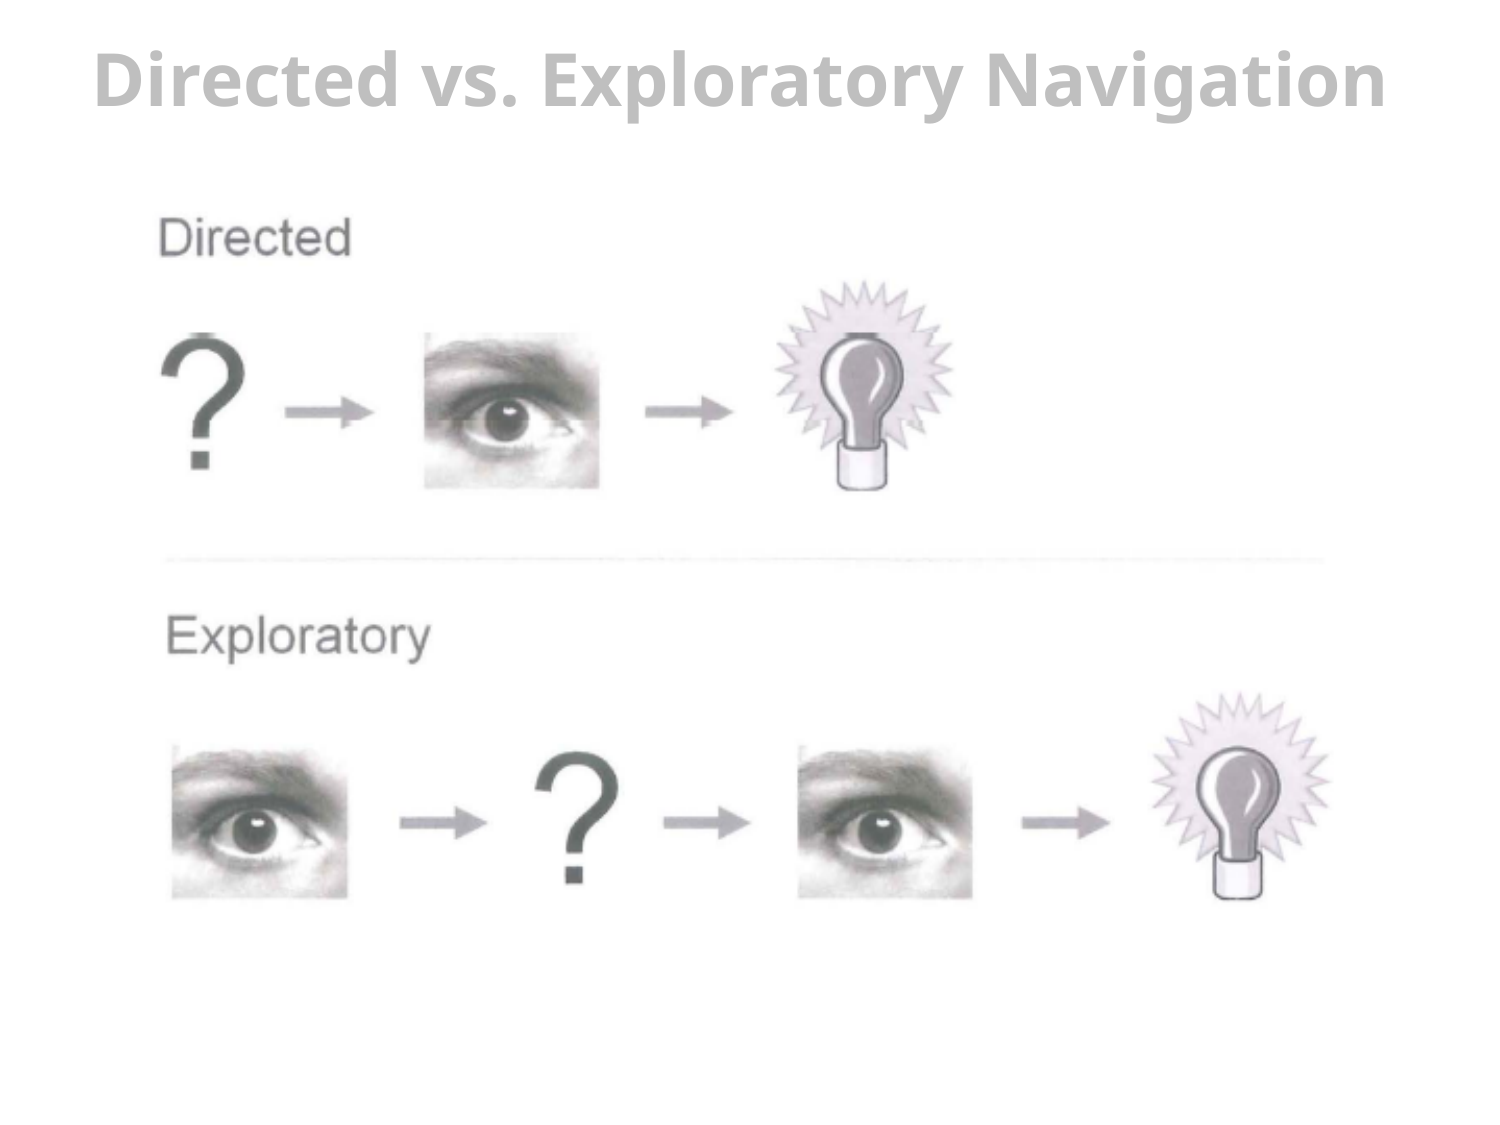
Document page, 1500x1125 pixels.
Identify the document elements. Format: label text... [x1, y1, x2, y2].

picture [137, 185, 1361, 940]
title Directed vs. Exploratory Navigation [75, 15, 1425, 138]
